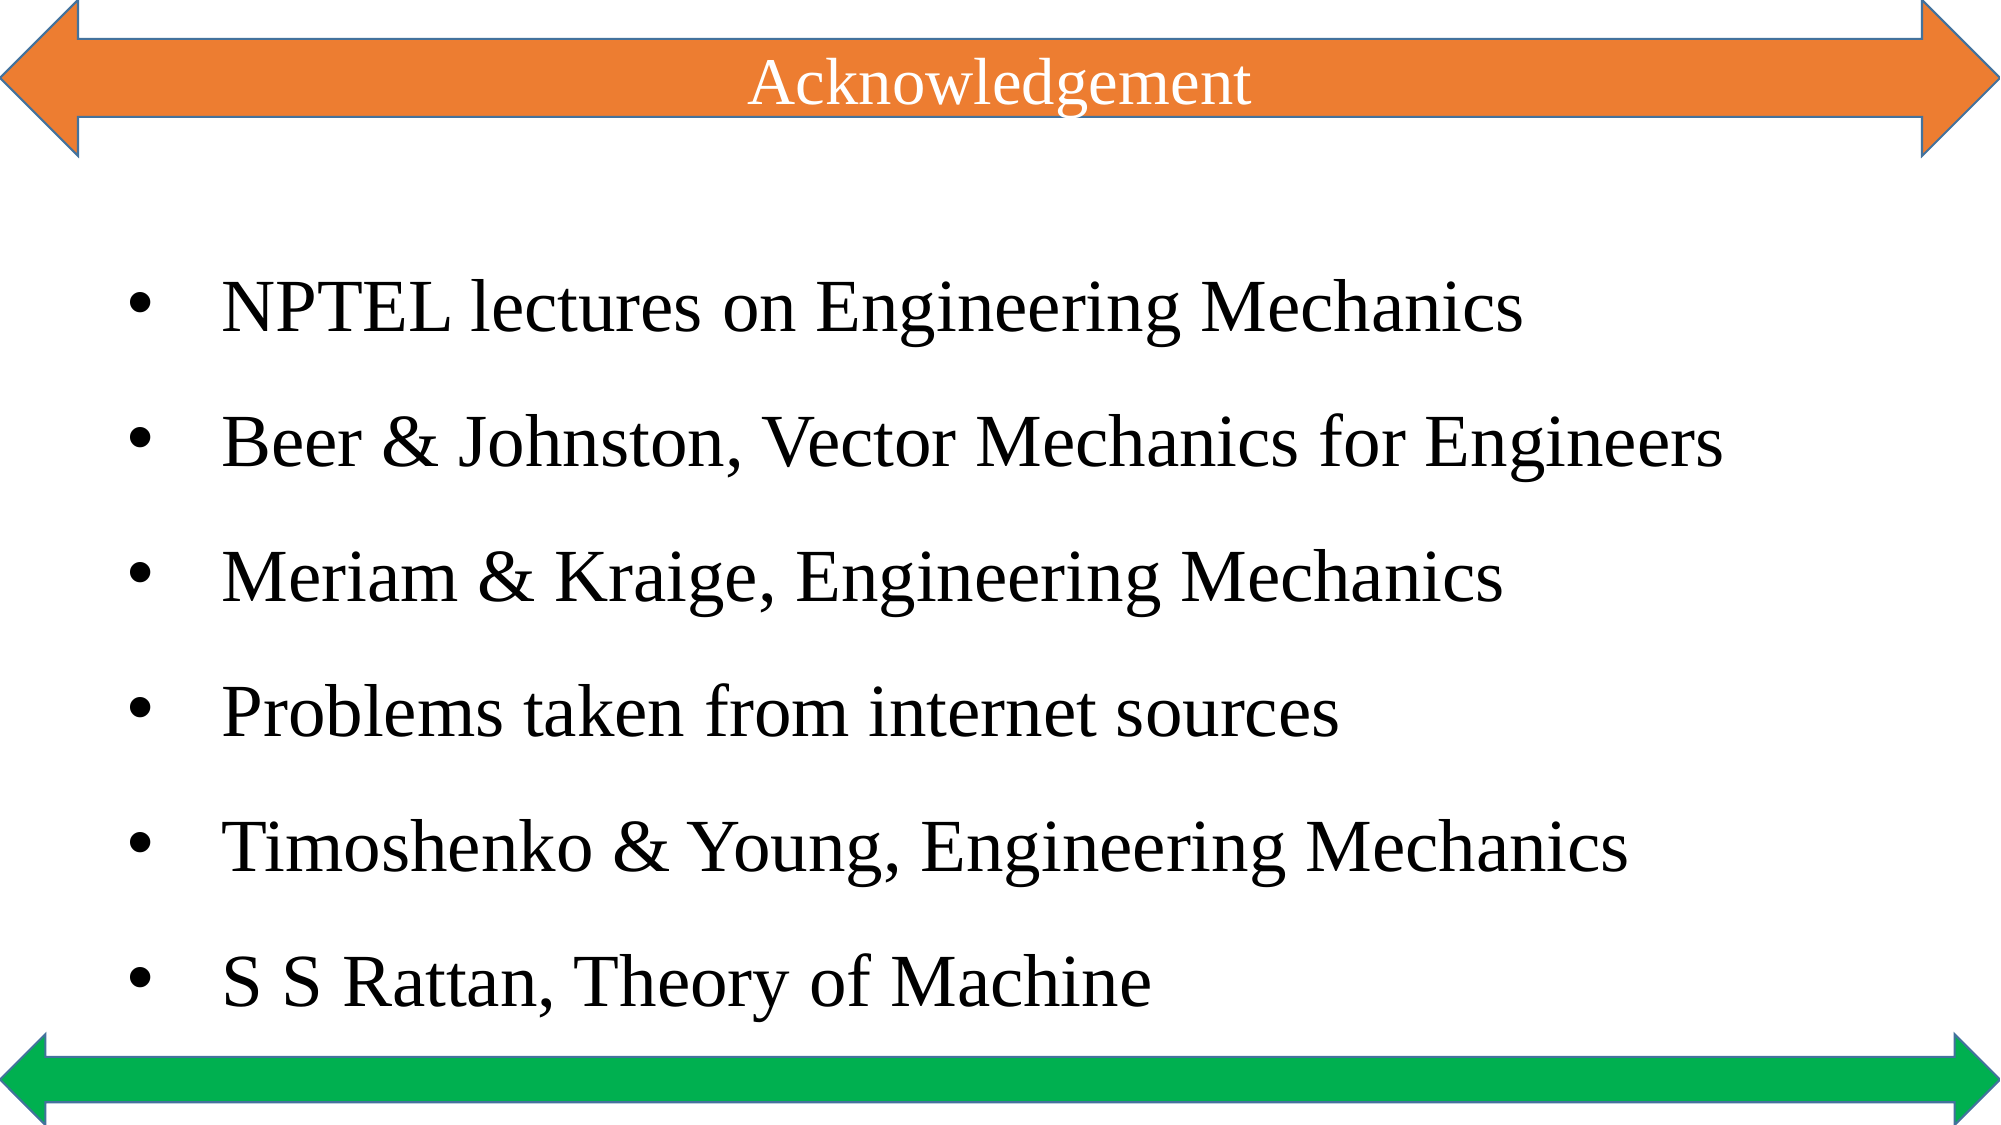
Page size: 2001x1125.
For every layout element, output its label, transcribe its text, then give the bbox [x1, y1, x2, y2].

text_box [0, 1031, 2000, 1125]
text_box Acknowledgement [0, 0, 2000, 159]
text_box NPTEL lectures on Engineering Mechanics Beer & Johnston, Vector Mechanics for Engineers Meriam & Kraige, Engineering Mechanics Problems taken from internet sources Timoshenko & Young, Engineering Mechanics S S Rattan, Theory of Machine [112, 203, 1915, 1029]
